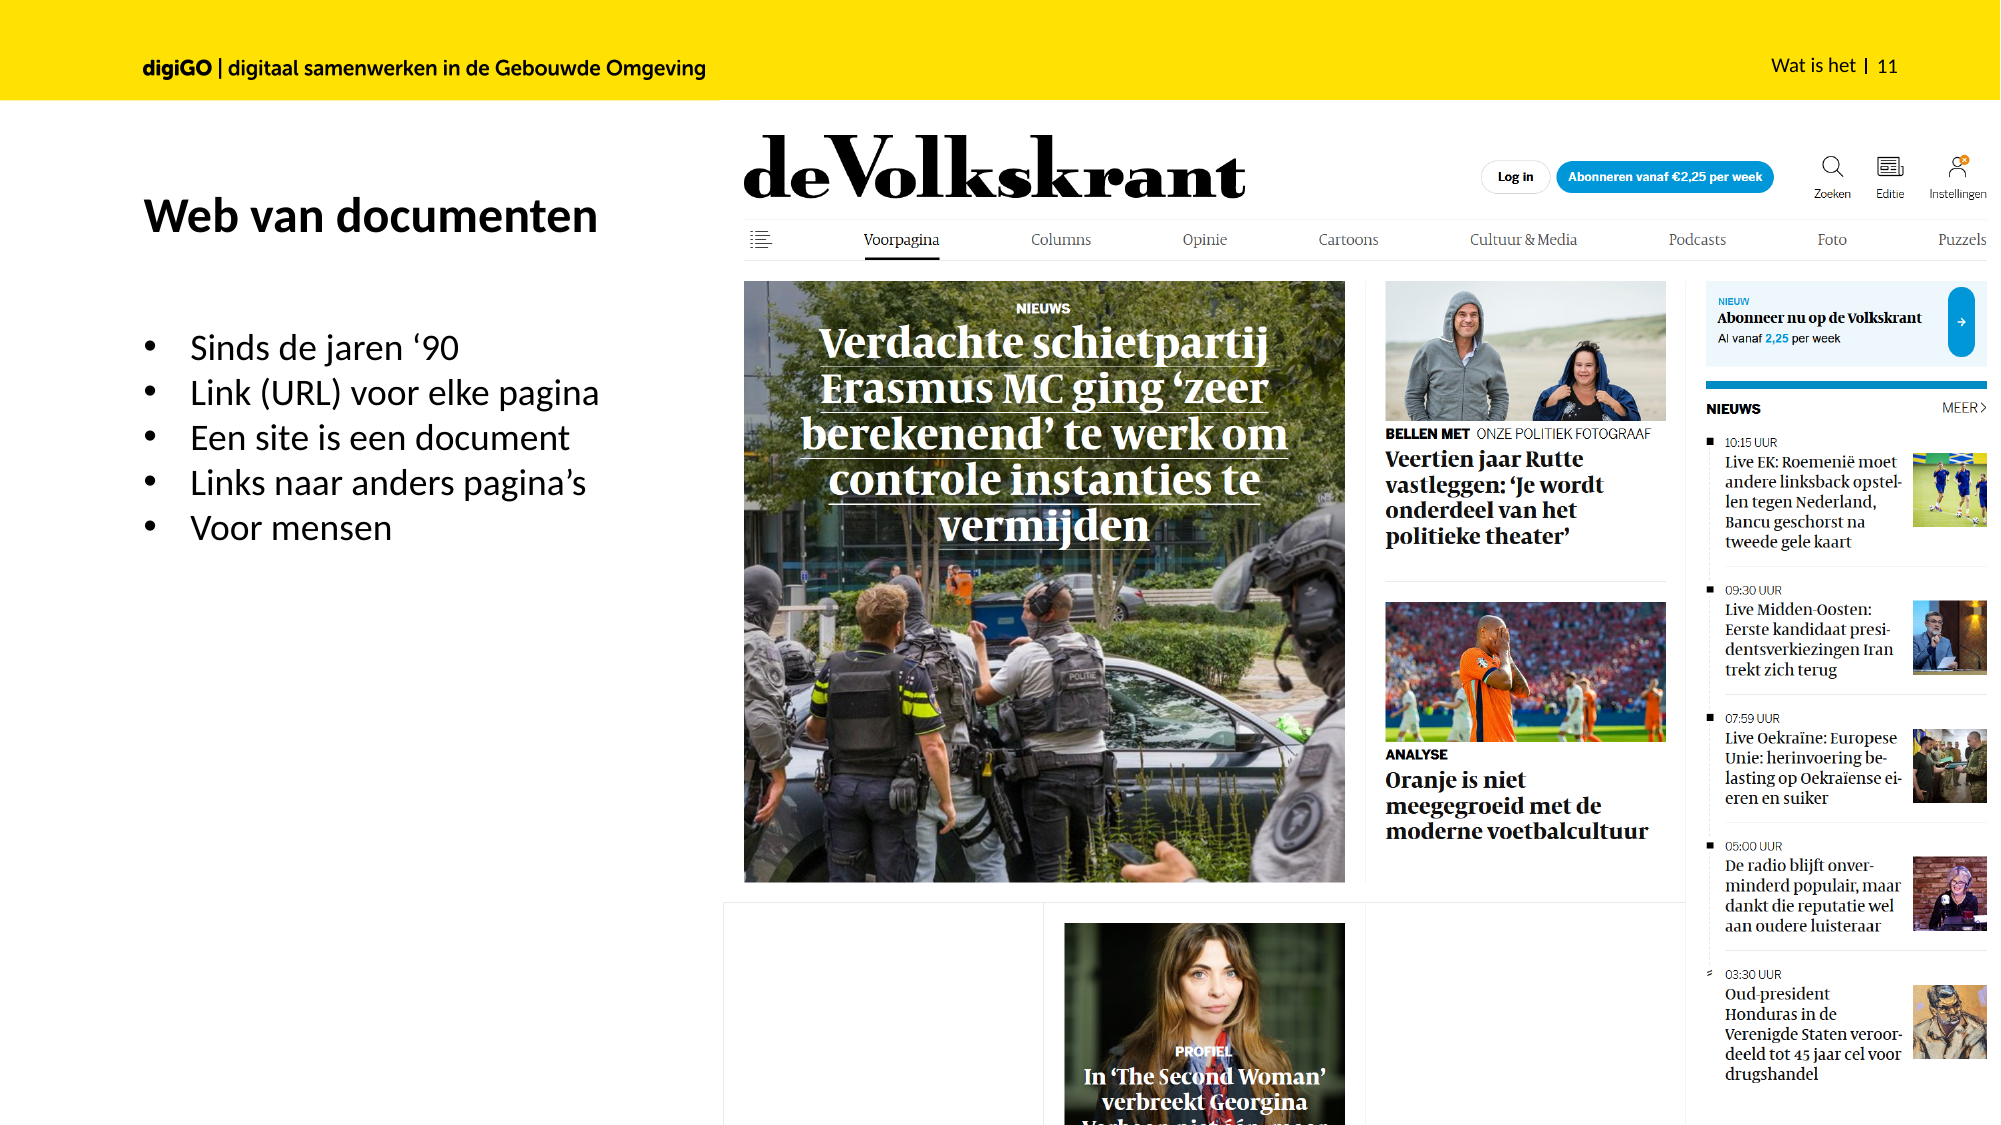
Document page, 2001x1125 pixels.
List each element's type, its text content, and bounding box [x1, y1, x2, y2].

picture [720, 100, 2000, 1125]
list Web van documenten [143, 182, 720, 322]
text_box Sinds de jaren ‘90 Link (URL) voor elke pagina Een site is een document Links naar anders pagina’s Voor mensen [143, 322, 720, 1049]
slide_number 11 [1876, 39, 1965, 91]
picture [143, 58, 705, 80]
footer Wat is het [999, 39, 1857, 91]
